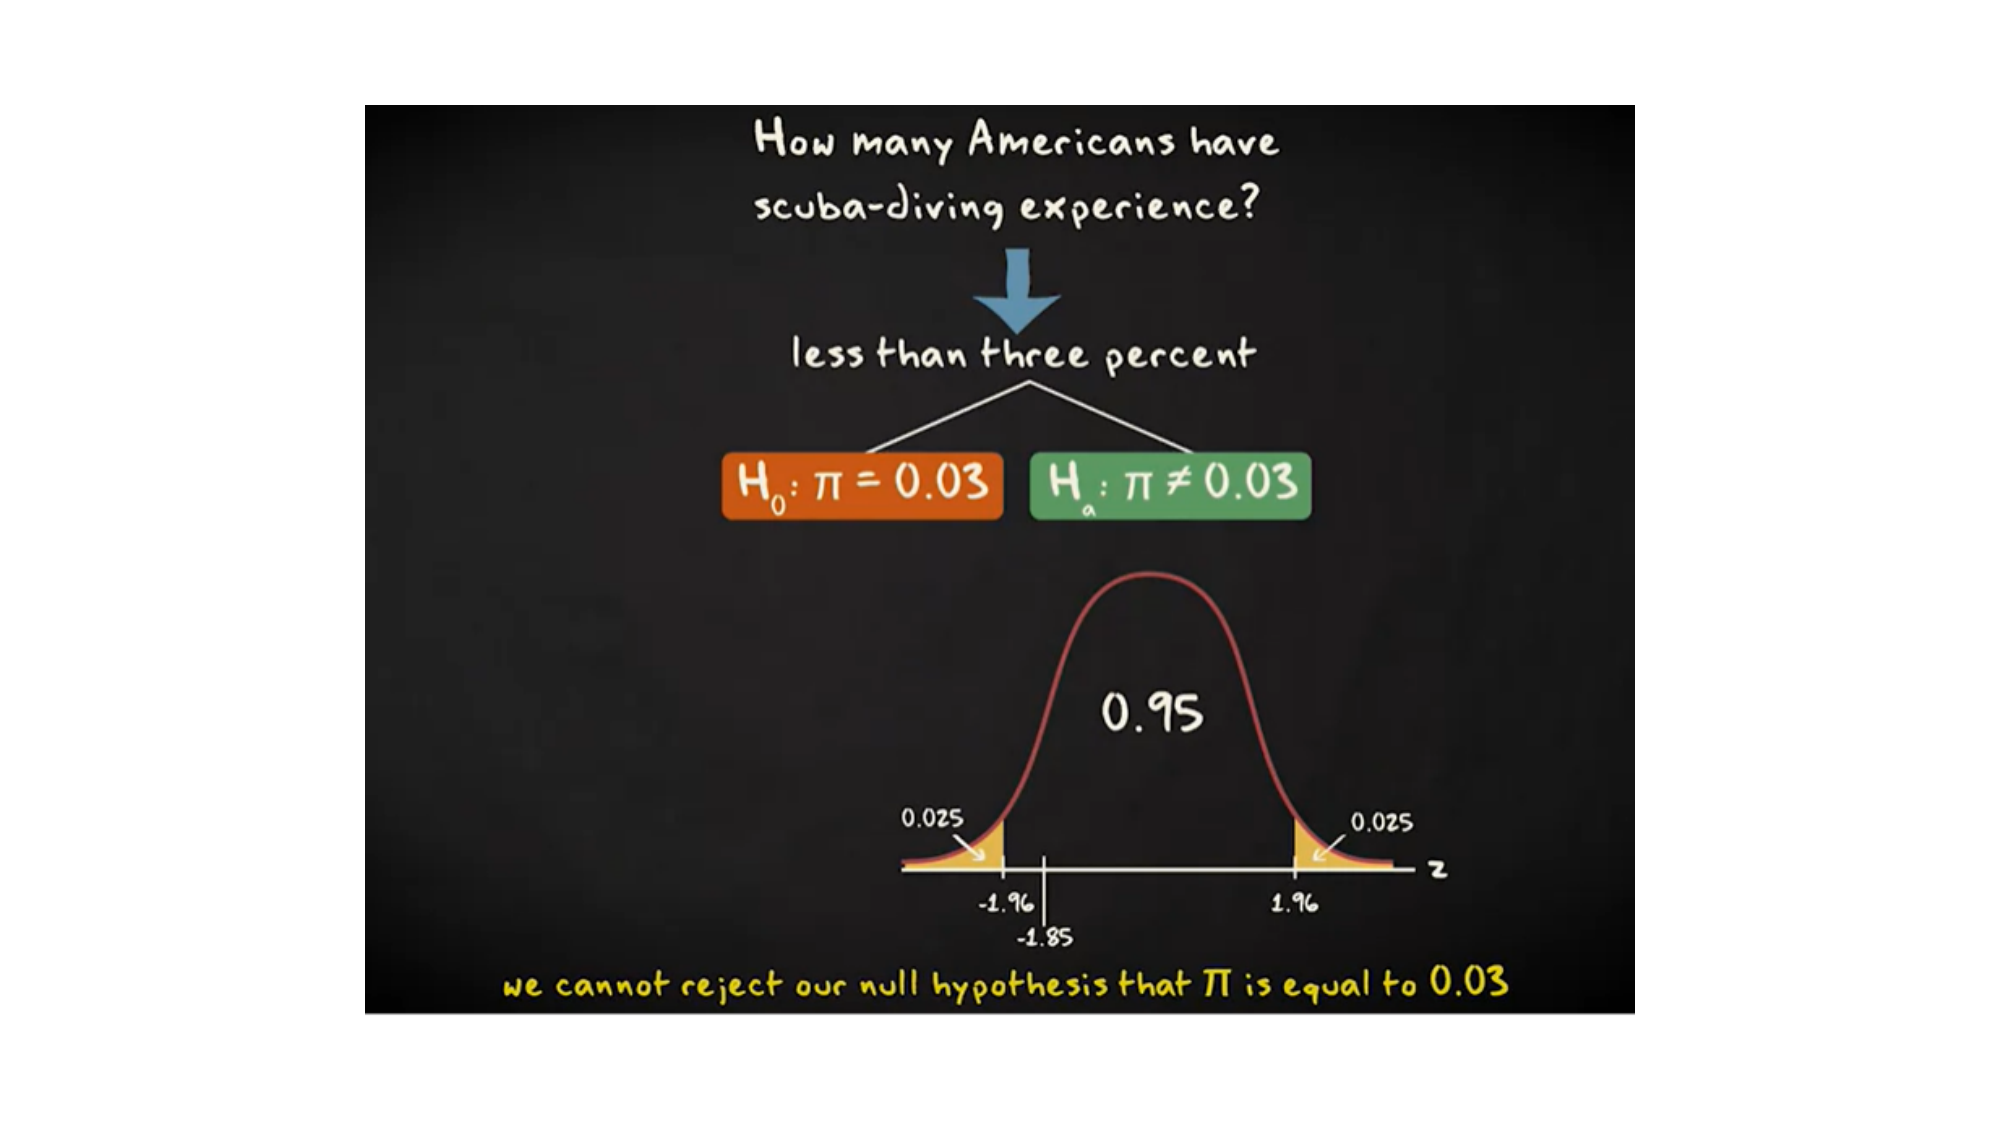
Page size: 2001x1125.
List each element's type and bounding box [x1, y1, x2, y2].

list [365, 105, 1635, 1020]
